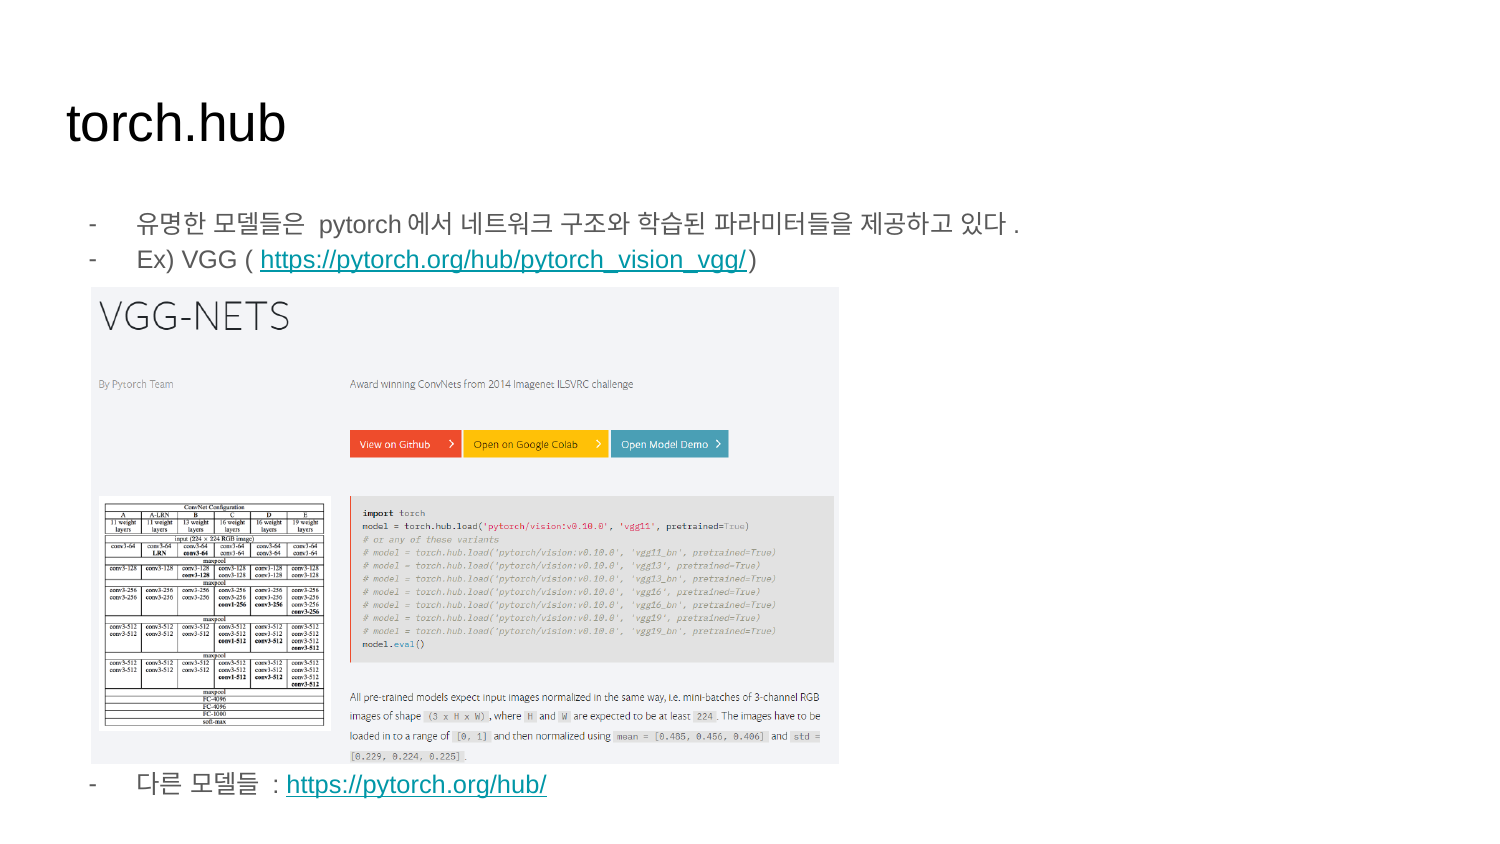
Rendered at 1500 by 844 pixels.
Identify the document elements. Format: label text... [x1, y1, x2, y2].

title torch.hub [51, 72, 1449, 167]
list 유명한 모델들은 pytorch에서 네트워크 구조와 학습된 파라미터들을 제공하고 있다. Ex) VGG ( https://pytorch.org/hub/pytorch_vision_vgg/ ) 다른 모델들 : https://pytorch.org/hub/ [51, 189, 1449, 819]
picture [91, 287, 839, 764]
